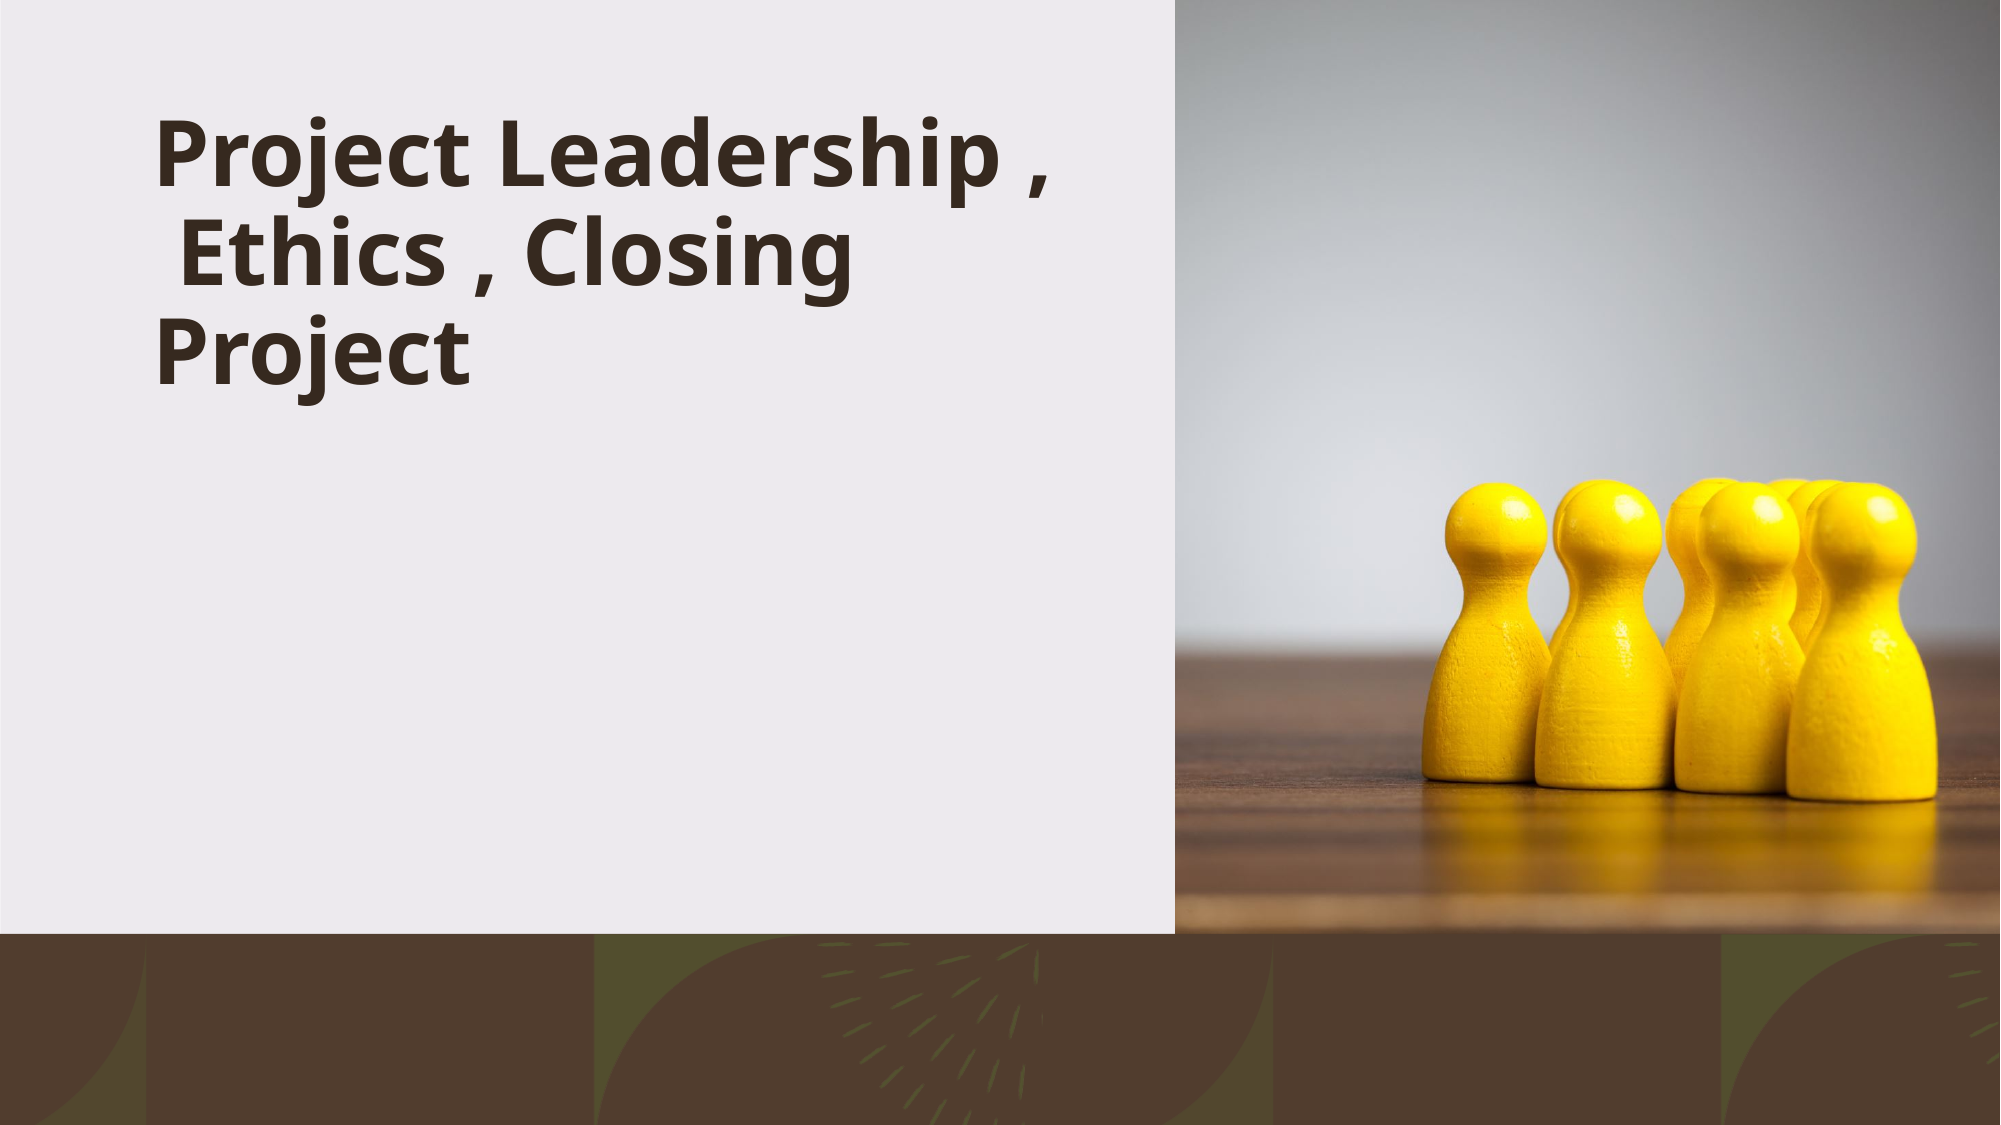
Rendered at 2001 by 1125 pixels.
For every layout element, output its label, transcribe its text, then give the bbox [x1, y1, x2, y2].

picture [1174, 0, 2000, 934]
text_box [0, 0, 1174, 933]
text_box [0, 933, 2000, 1125]
title Project Leadership , Ethics , Closing Project [137, 84, 1089, 522]
